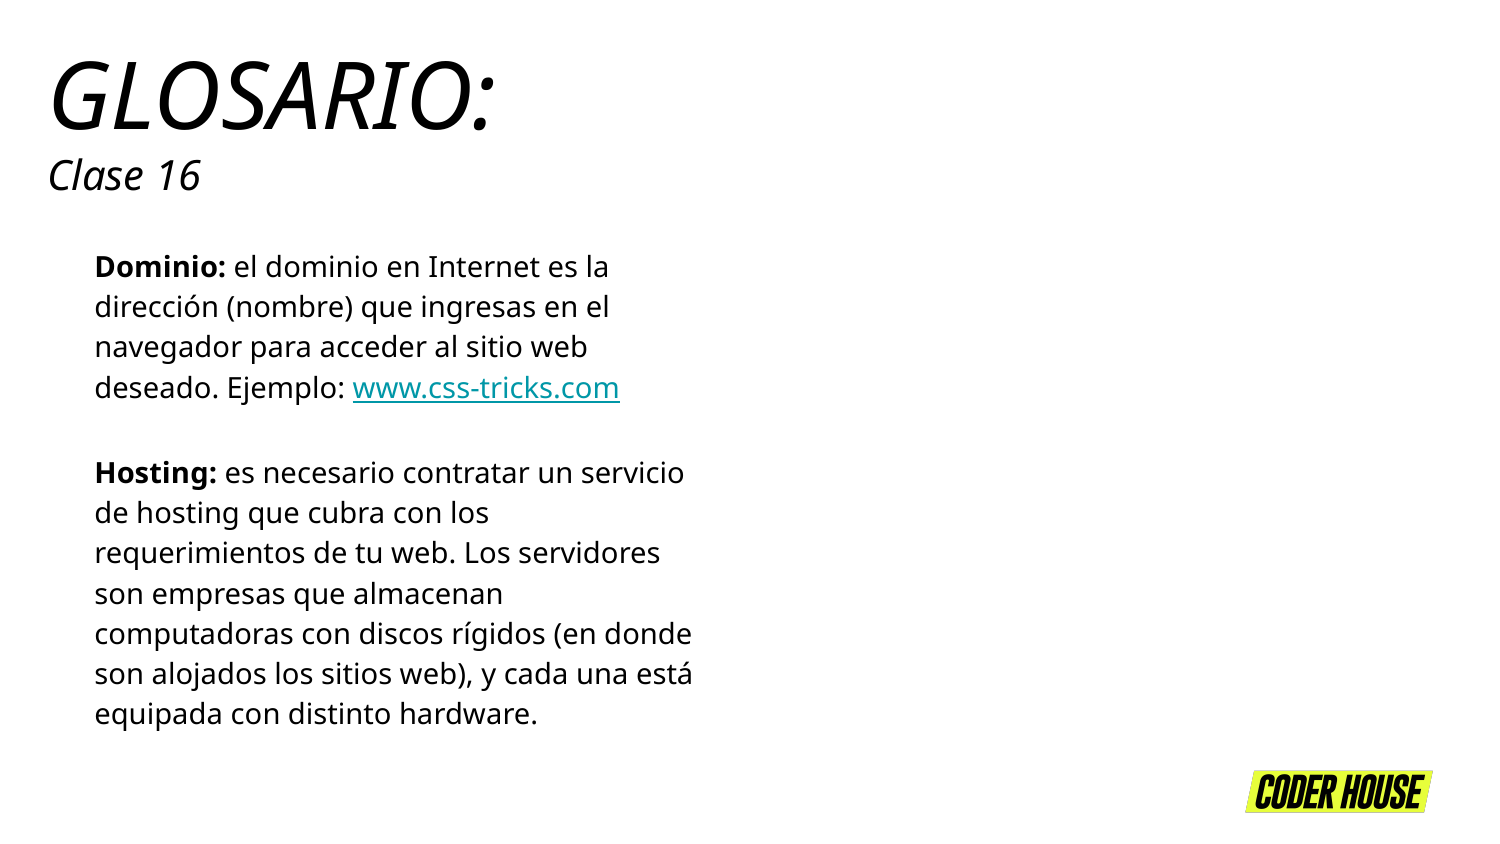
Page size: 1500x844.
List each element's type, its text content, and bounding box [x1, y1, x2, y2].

text_box GLOSARIO: Clase 16 [32, 21, 1414, 184]
picture [1241, 764, 1437, 819]
text_box Dominio: el dominio en Internet es la dirección (nombre) que ingresas en el navegador para acceder al sitio web deseado. Ejemplo: www.css-tricks.com Hosting: es necesario contratar un servicio de hosting que cubra con los requerimientos de tu web. Los servidores son empresas que almacenan computadoras con discos rígidos (en donde son alojados los sitios web), y cada una está equipada con distinto hardware. [79, 228, 724, 819]
